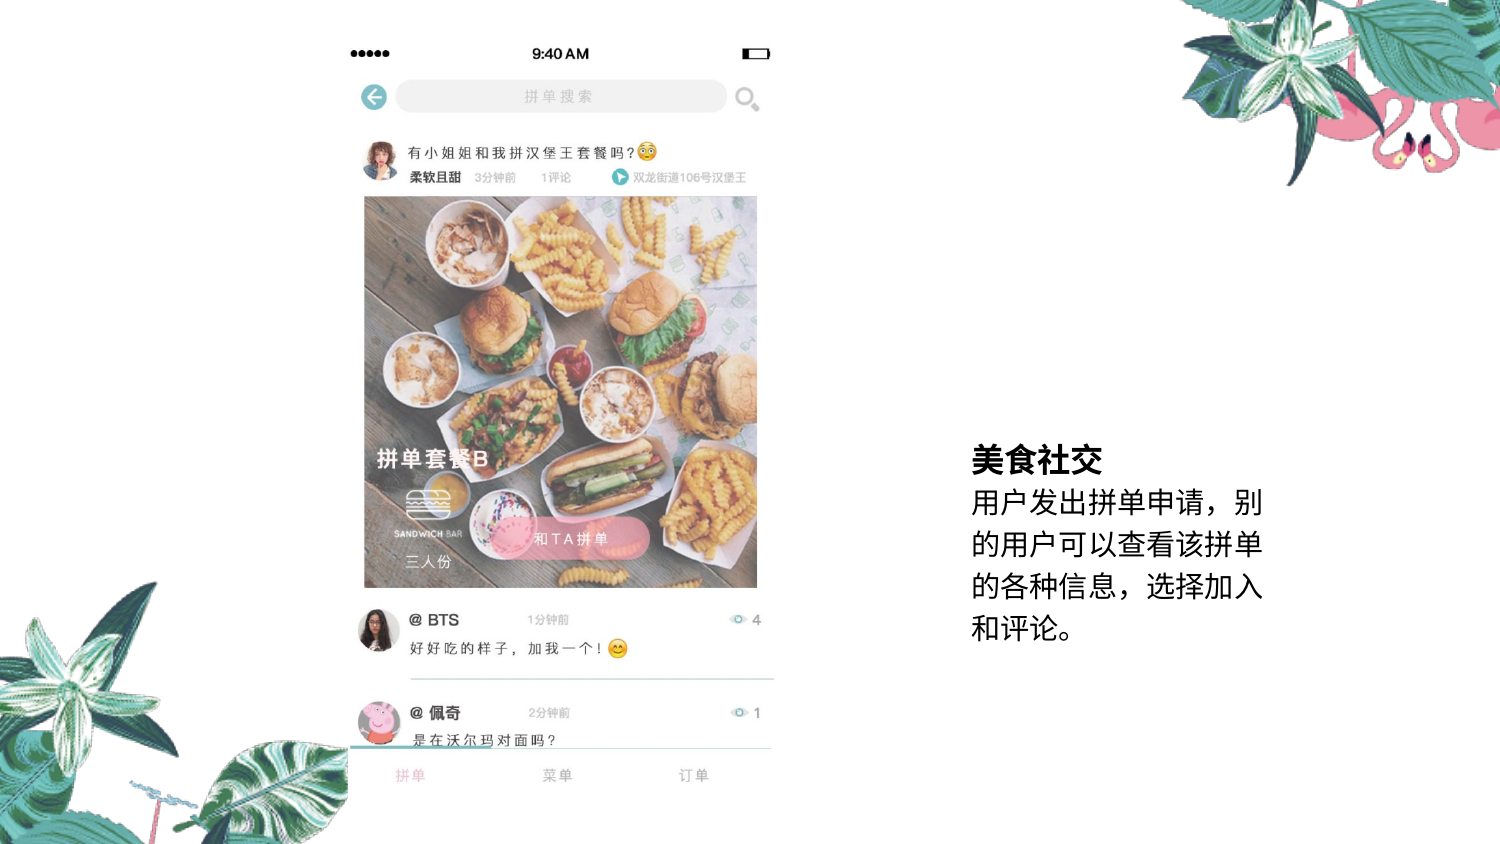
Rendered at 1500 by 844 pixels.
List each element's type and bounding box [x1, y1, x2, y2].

text_box [955, 423, 1281, 652]
picture [1057, 0, 1500, 355]
picture [0, 43, 774, 844]
